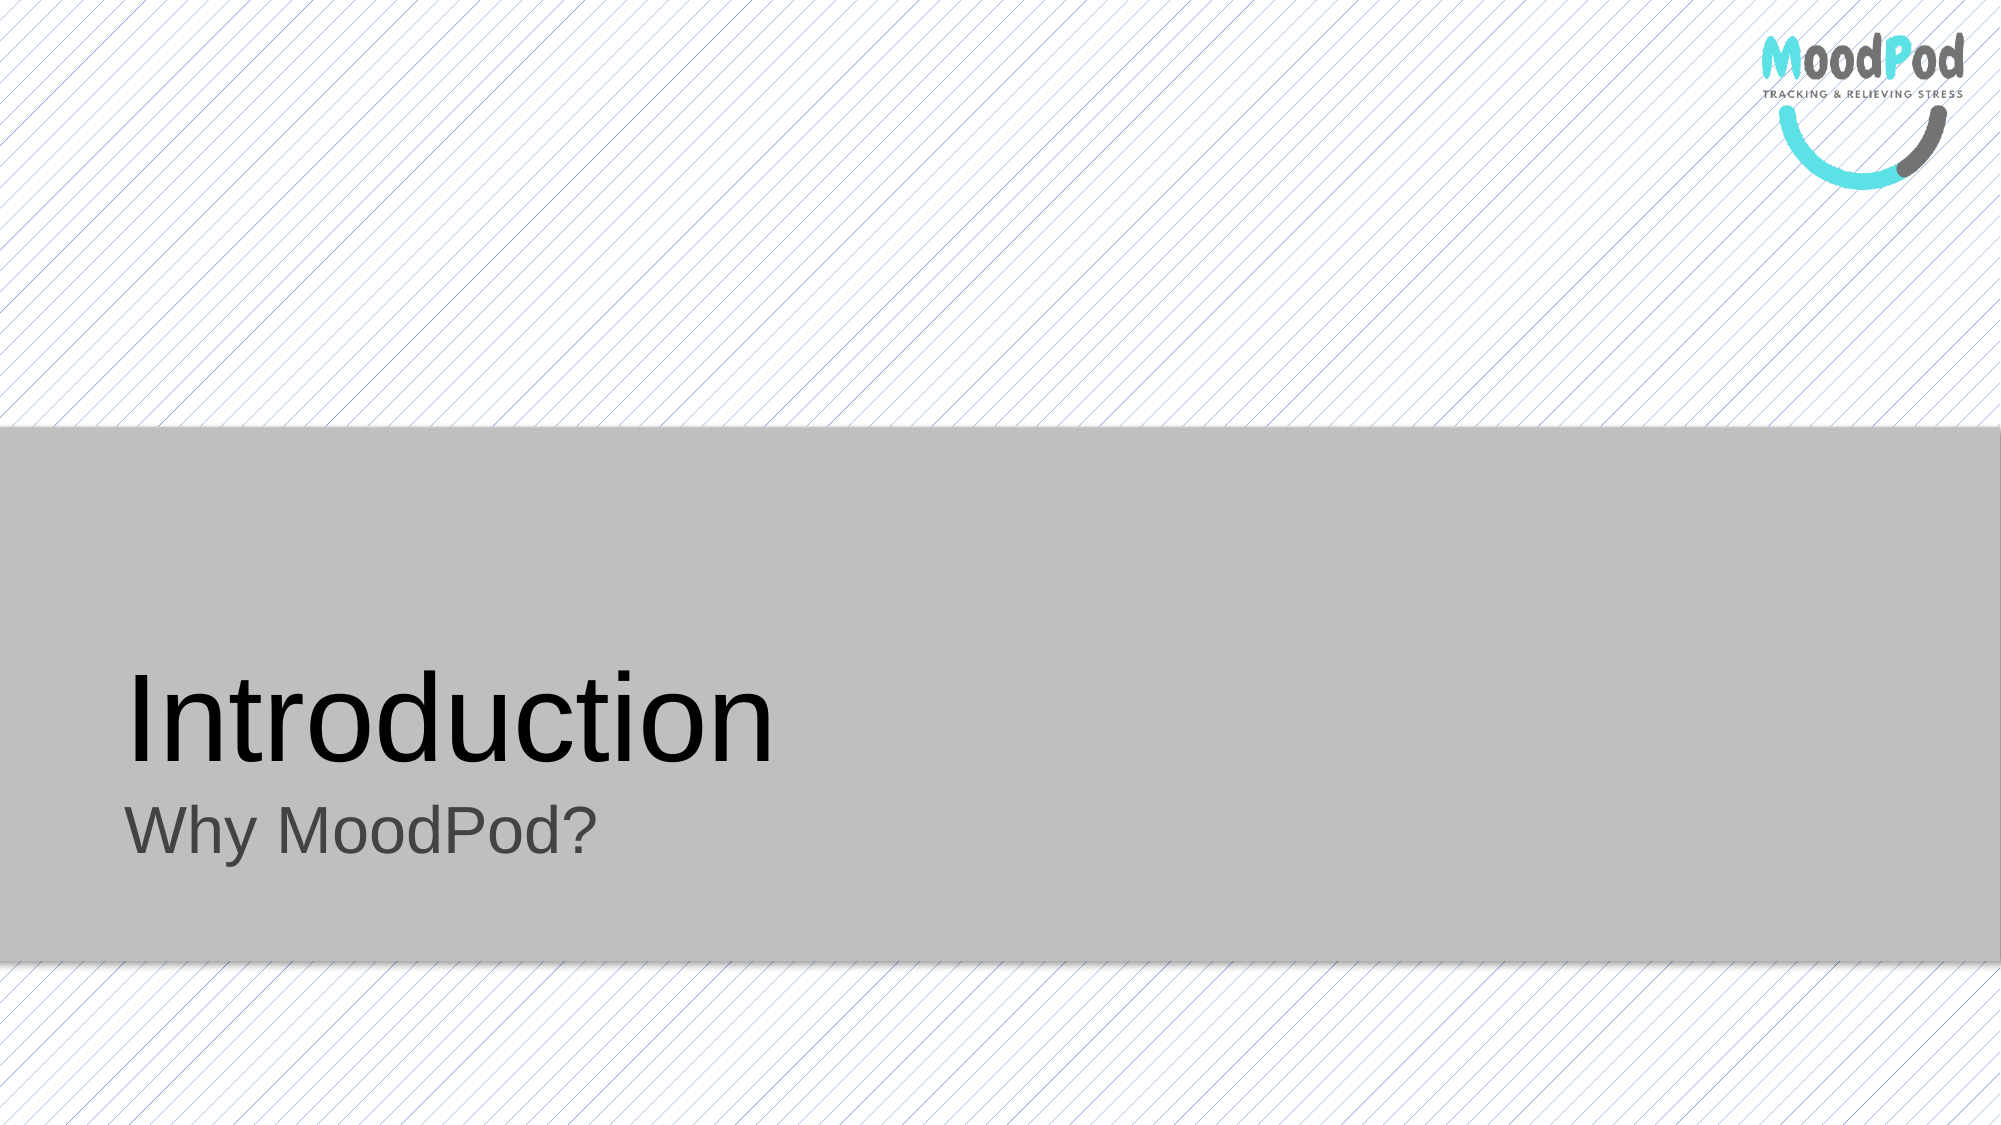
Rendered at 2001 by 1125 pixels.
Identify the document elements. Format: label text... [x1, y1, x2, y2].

picture [1693, 0, 2001, 271]
text_box Why MoodPod? [109, 796, 809, 857]
title Introduction [109, 328, 1835, 797]
